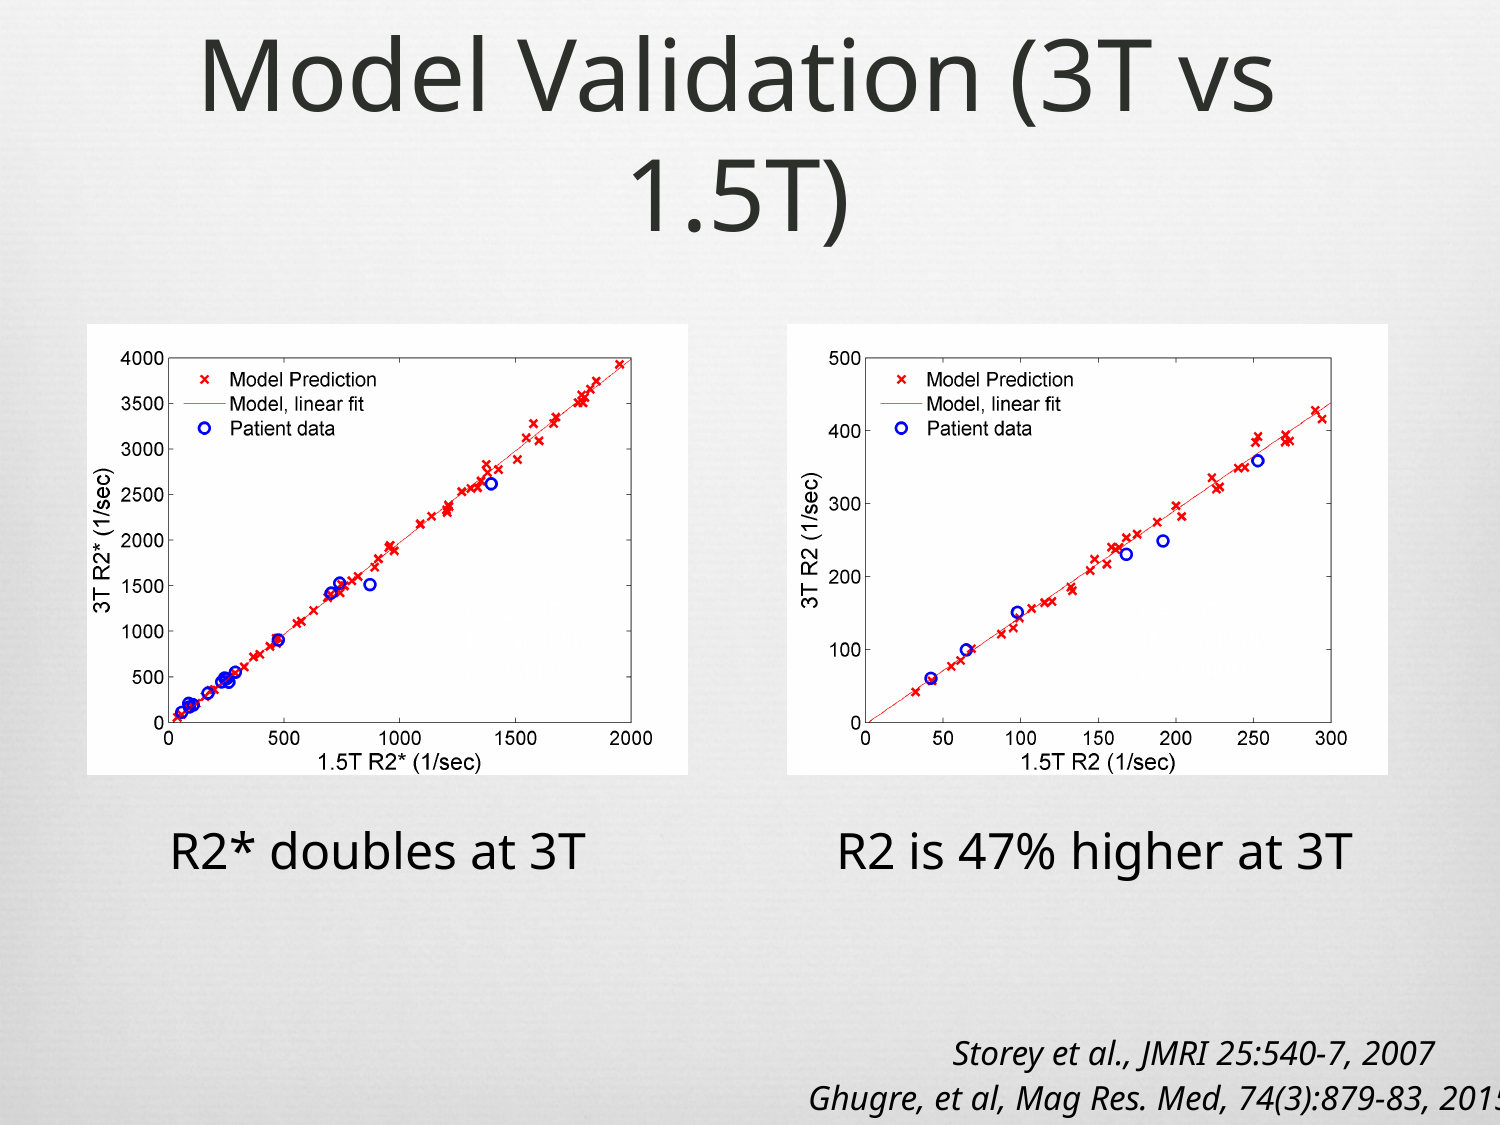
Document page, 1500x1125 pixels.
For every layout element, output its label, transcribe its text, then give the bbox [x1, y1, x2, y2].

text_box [786, 324, 1388, 888]
text_box R2* doubles at 3T [155, 812, 601, 888]
text_box Ghugre, et al, Mag Res. Med, 74(3):879-83, 2015 [793, 1069, 1500, 1125]
picture [86, 324, 688, 775]
title Model Validation (3T vs 1.5T) [62, 37, 1413, 225]
text_box Storey et al., JMRI 25:540-7, 2007 [937, 1024, 1451, 1069]
